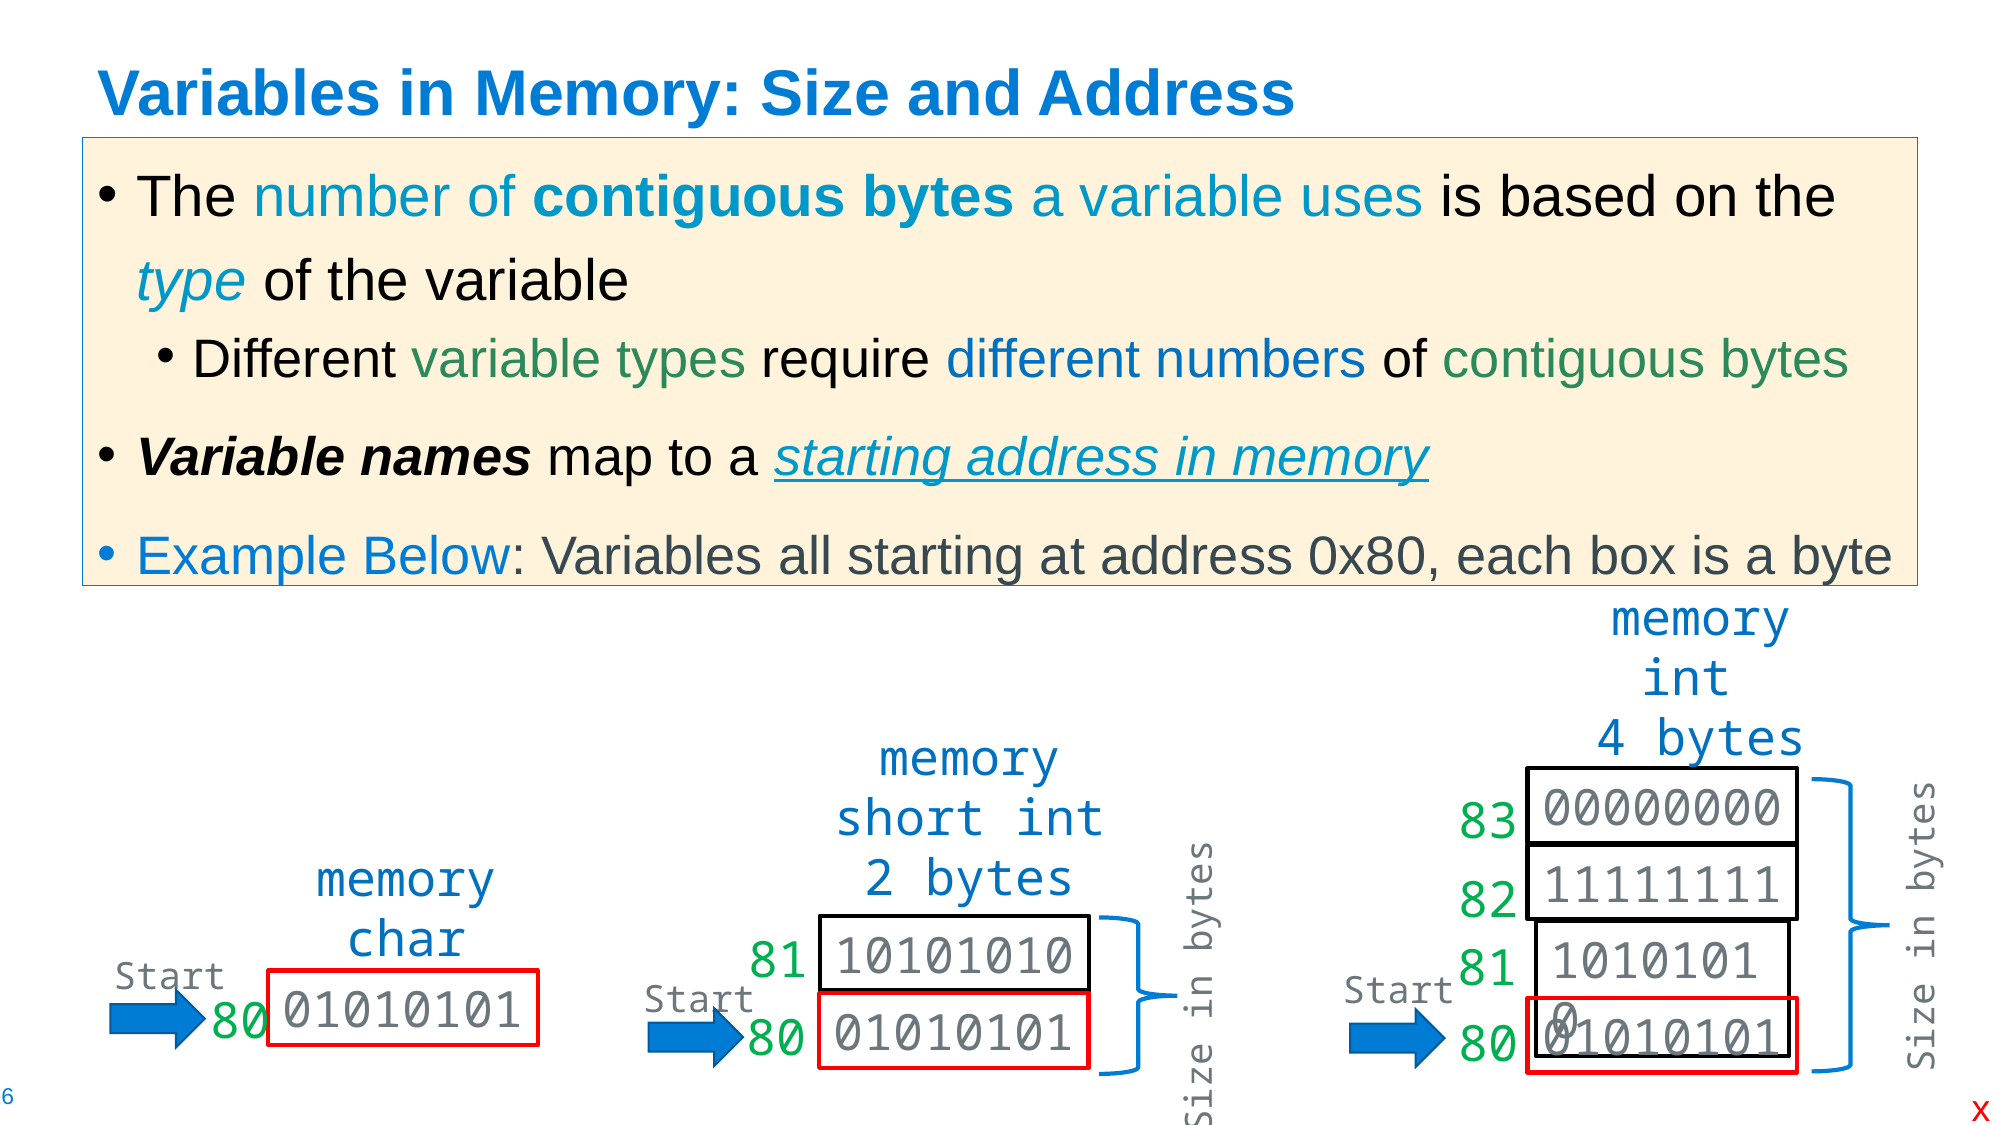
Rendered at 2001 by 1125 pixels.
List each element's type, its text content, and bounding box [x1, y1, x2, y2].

title Variables in Memory: Size and Address [82, 19, 1808, 137]
text_box x [1956, 1076, 2000, 1125]
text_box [1331, 578, 1951, 1080]
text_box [631, 717, 1228, 1125]
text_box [102, 838, 530, 1057]
list The number of contiguous bytes a variable uses is based on the type of the variable Different variable types require different numbers of contiguous bytes Variable names map to a starting address in memory Example Below: Variables all starting at address 0x80, each box is a byte [82, 137, 1918, 586]
